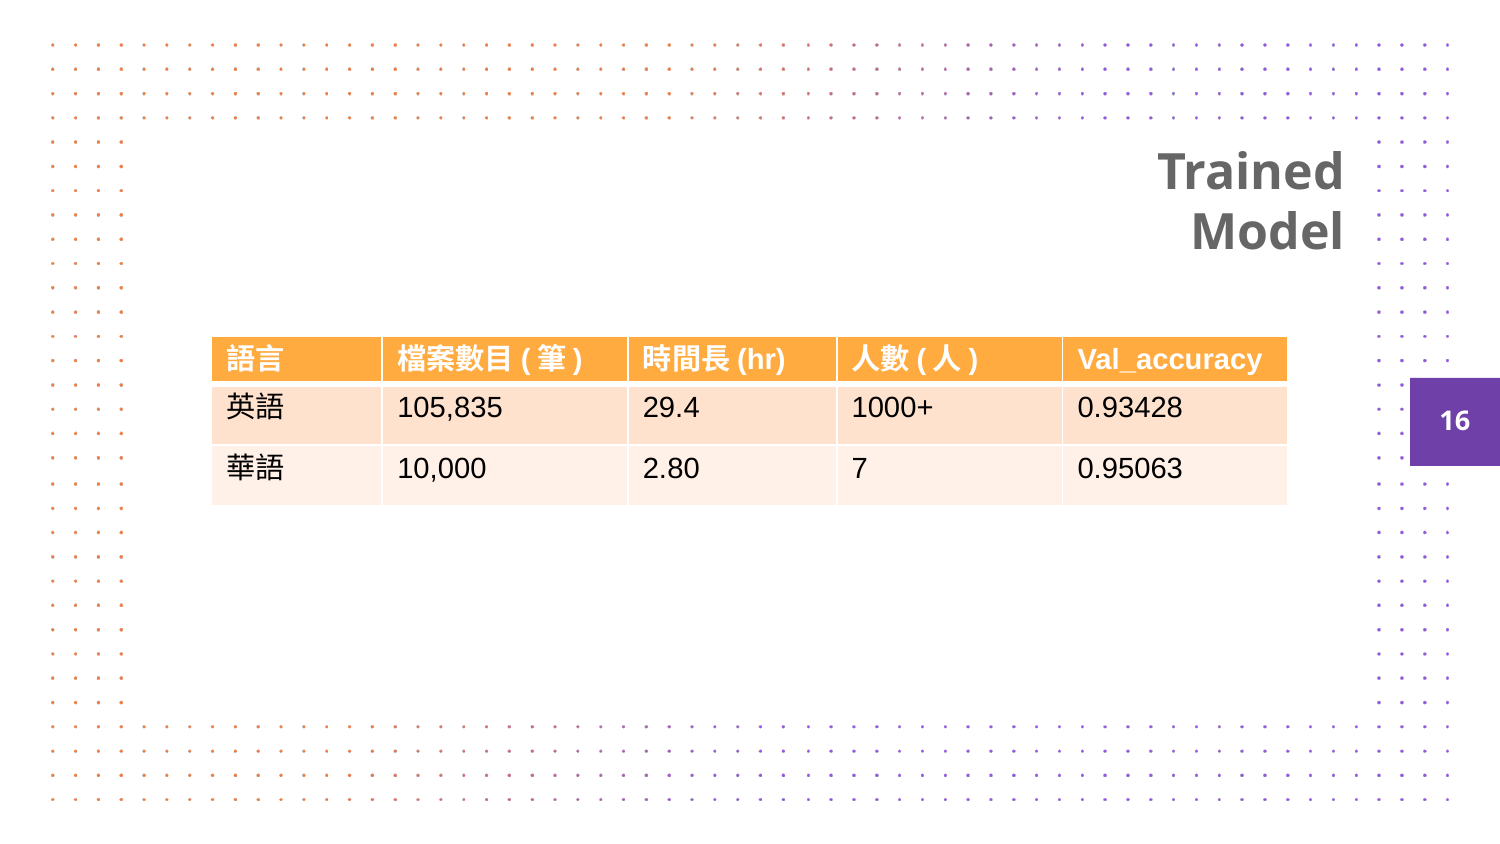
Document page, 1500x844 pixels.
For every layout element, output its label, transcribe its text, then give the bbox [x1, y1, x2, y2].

table_cell 0.95063 [1063, 446, 1287, 505]
table_cell 10,000 [383, 446, 627, 505]
table_cell 29.4 [629, 387, 836, 444]
table_cell 華語 [212, 446, 381, 505]
table_header 時間長(hr) [629, 337, 836, 381]
table_cell 2.80 [629, 446, 836, 505]
table_cell 1000+ [838, 387, 1062, 444]
table_cell 105,835 [383, 387, 627, 444]
table_header 語言 [212, 337, 381, 381]
table_cell 7 [838, 446, 1062, 505]
table_header 檔案數目(筆) [383, 337, 627, 381]
table_header Val_accuracy [1063, 337, 1287, 381]
slide_number 16 [1410, 377, 1500, 466]
table_cell 英語 [212, 387, 381, 444]
table_header 人數(人) [838, 337, 1062, 381]
title Trained Model [1044, 62, 1360, 336]
table_cell 0.93428 [1063, 387, 1287, 444]
picture [51, 43, 1449, 801]
